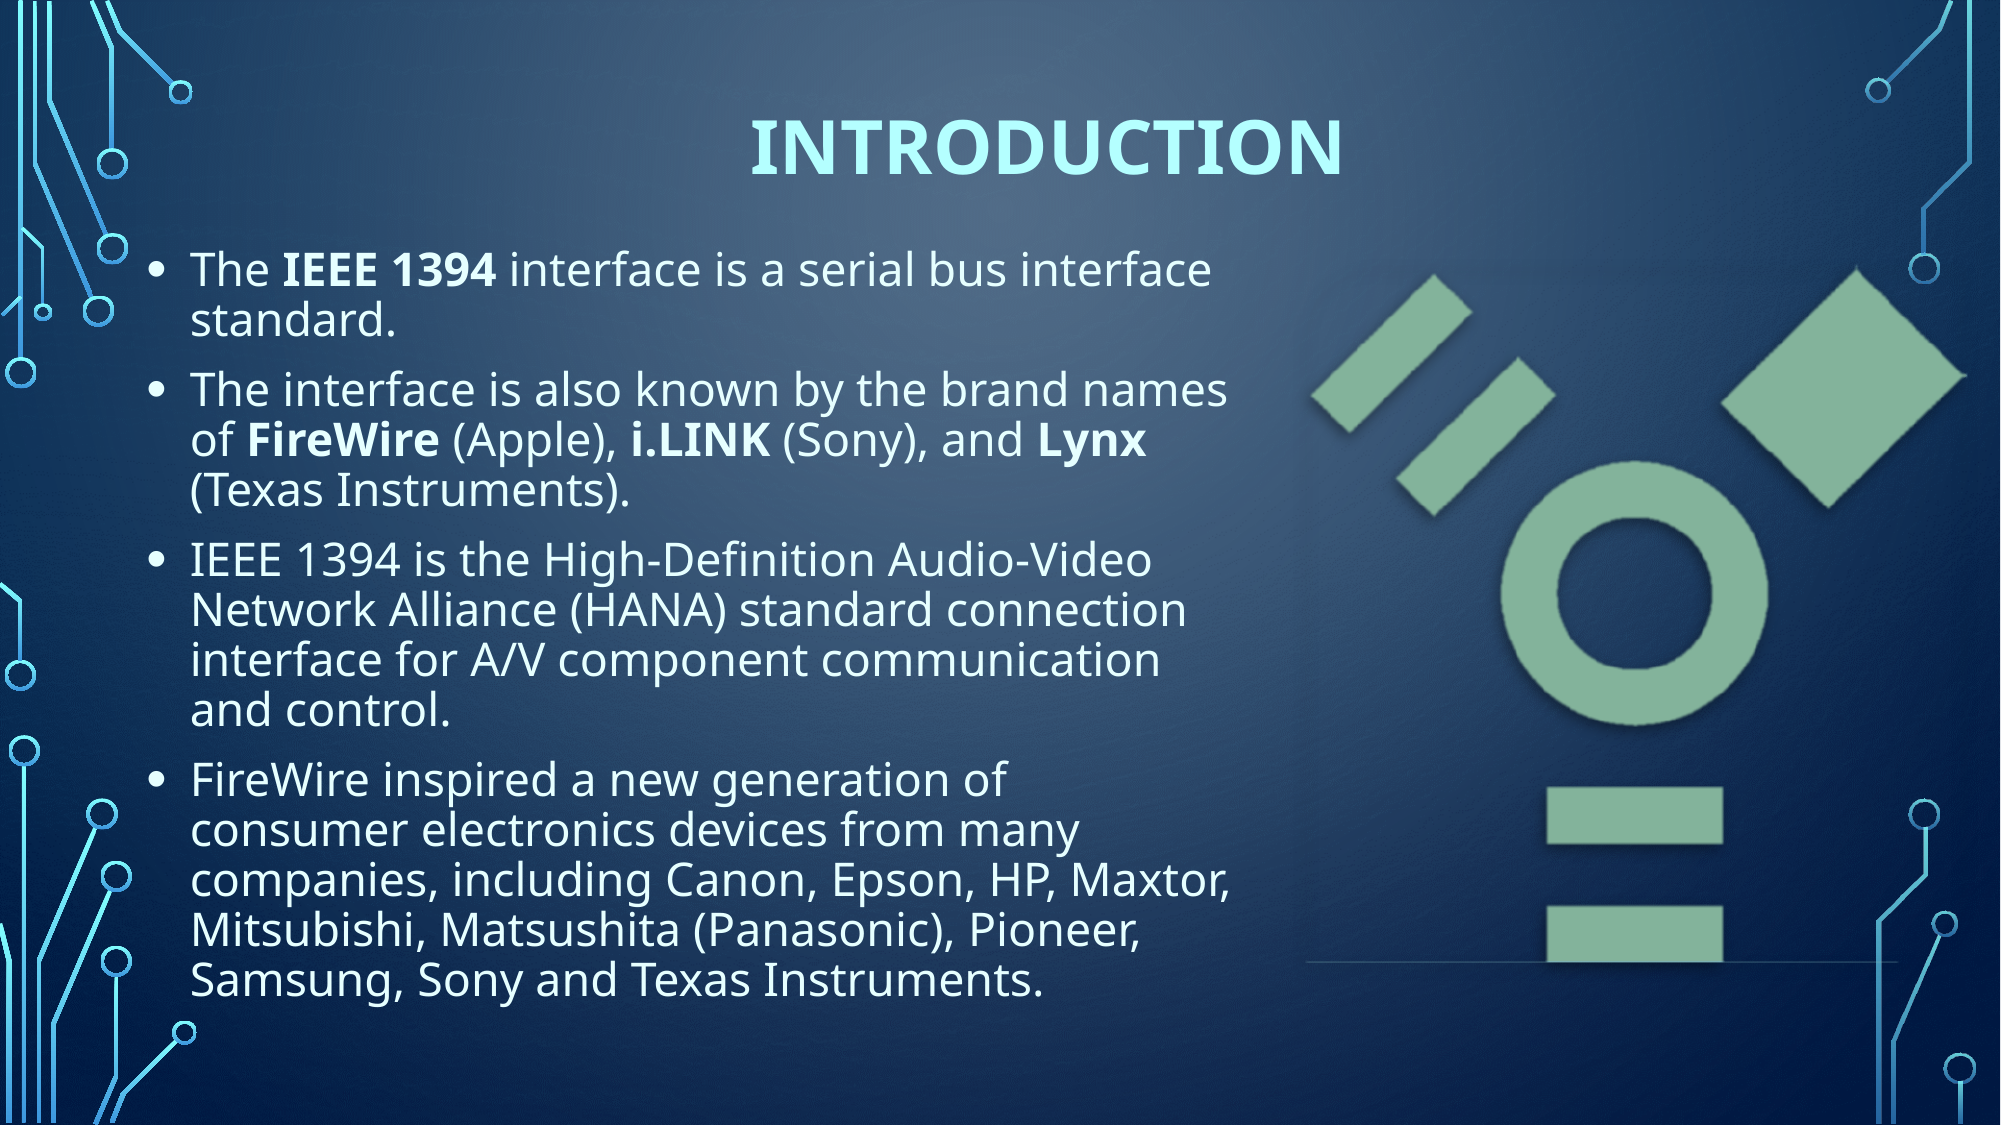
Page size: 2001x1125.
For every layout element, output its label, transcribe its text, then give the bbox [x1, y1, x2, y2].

title iNTRODUCTION [131, 64, 1966, 236]
list The IEEE 1394 interface is a serial bus interface standard. The interface is also known by the brand names of FireWire (Apple), i.LINK (Sony), and Lynx (Texas Instruments). IEEE 1394 is the High-Definition Audio-Video Network Alliance (HANA) standard connection interface for A/V component communication and control. FireWire inspired a new generation of consumer electronics devices from many companies, including Canon, Epson, HP, Maxtor, Mitsubishi, Matsushita (Panasonic), Pioneer, Samsung, Sony and Texas Instruments. [131, 239, 1250, 1029]
picture [1305, 265, 1966, 962]
